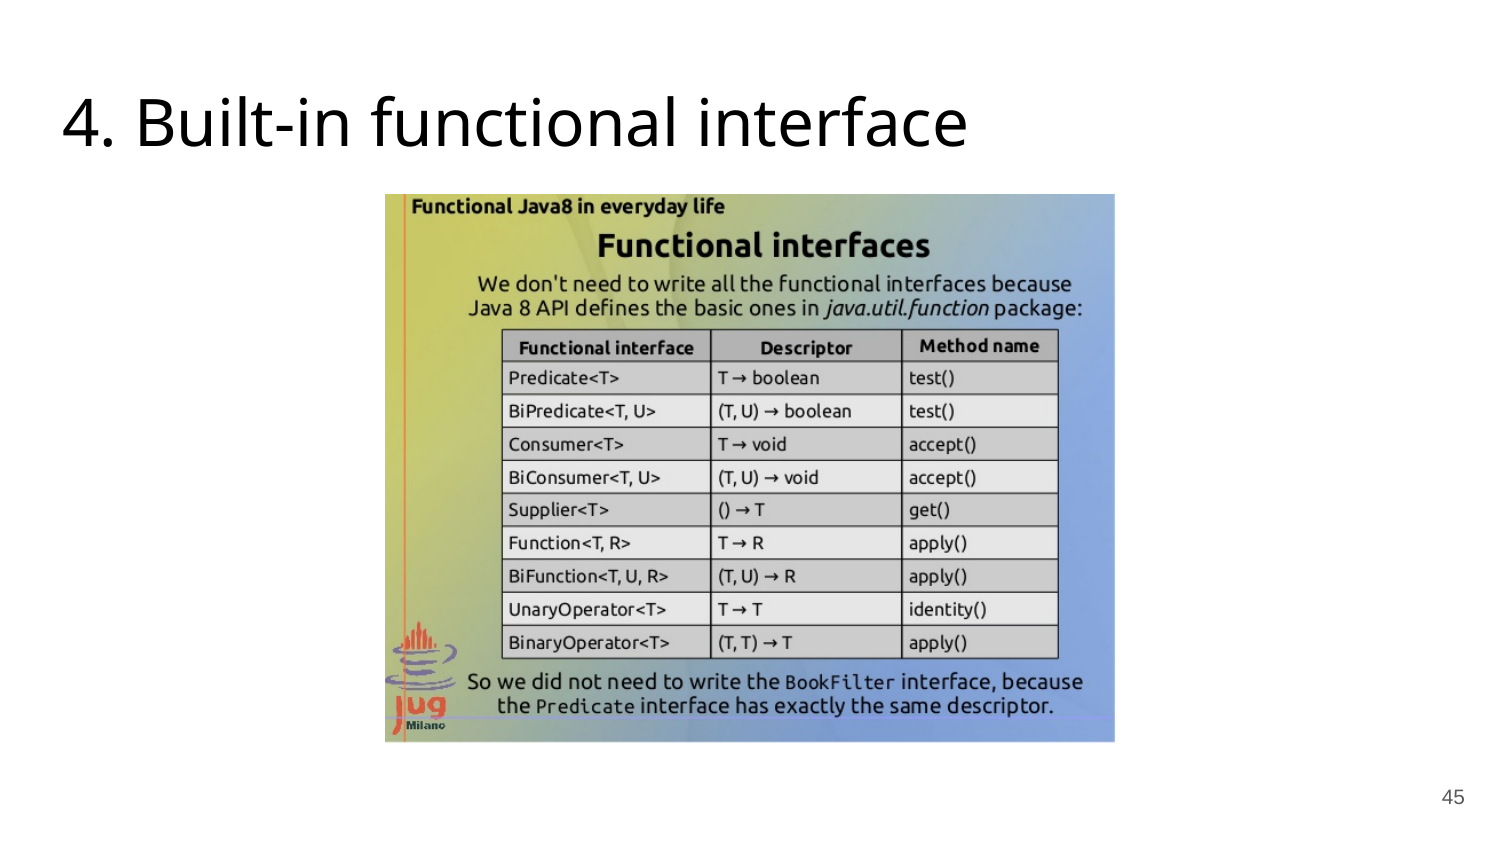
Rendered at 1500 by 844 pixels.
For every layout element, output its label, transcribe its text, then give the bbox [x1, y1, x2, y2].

title 4. Built-in functional interface [51, 72, 1449, 167]
slide_number 45 [1389, 764, 1480, 830]
picture [385, 194, 1115, 743]
